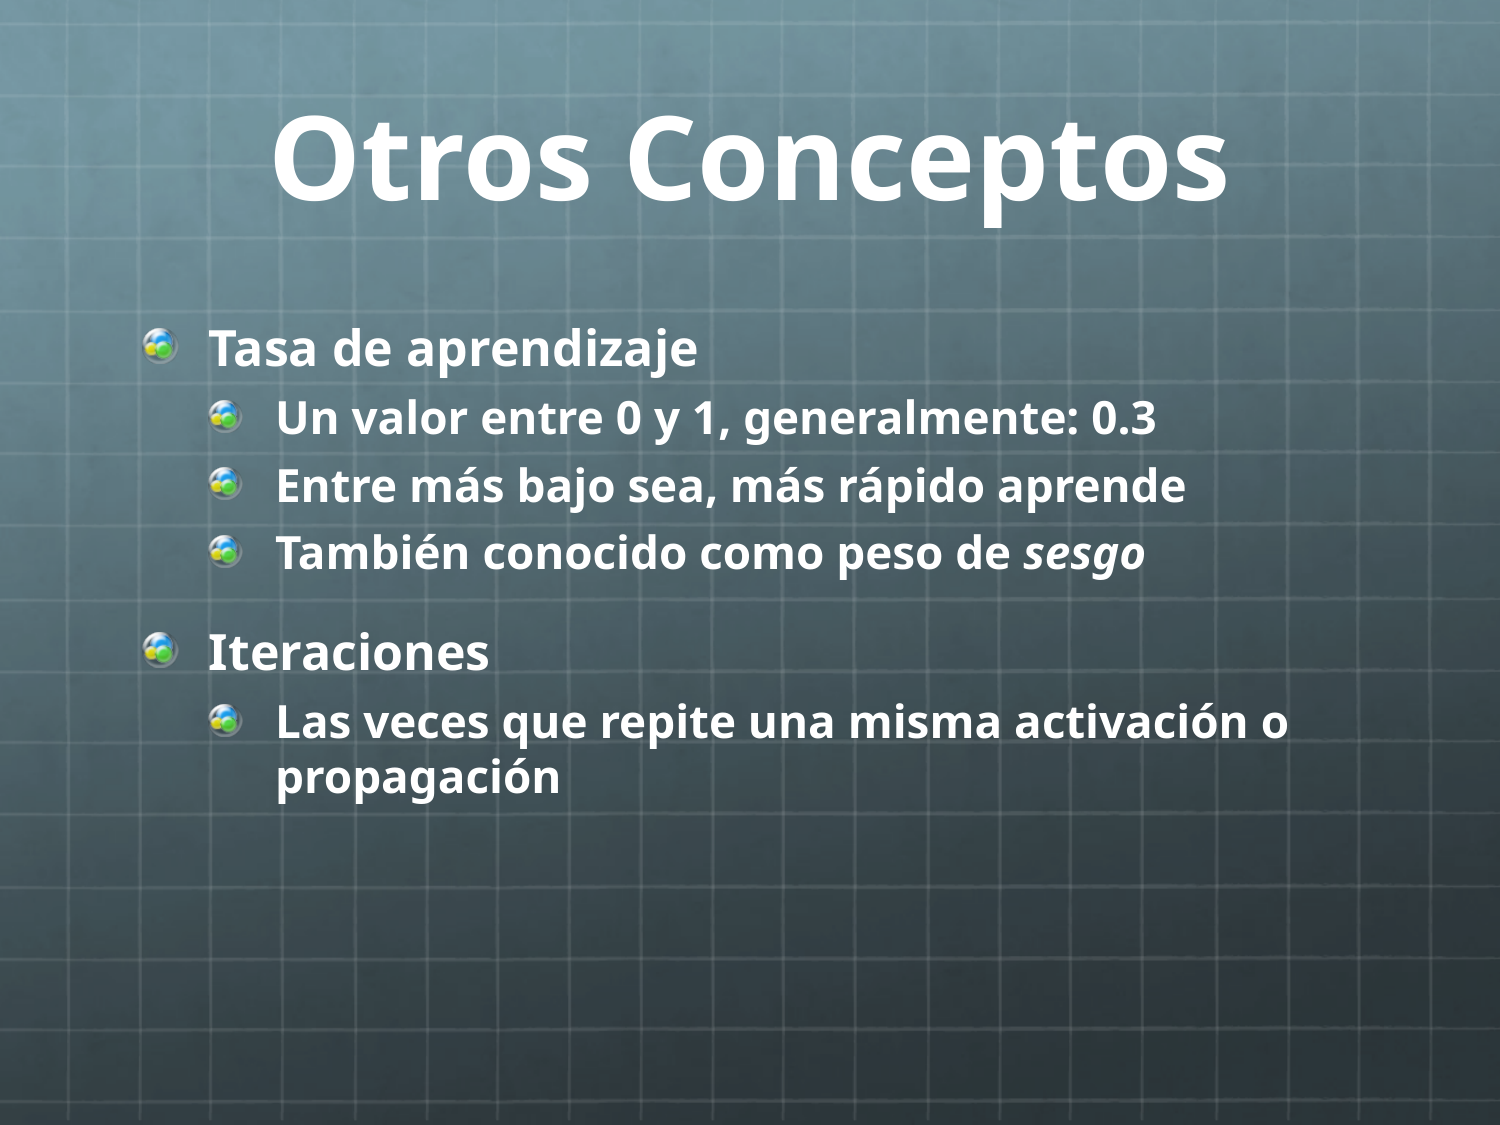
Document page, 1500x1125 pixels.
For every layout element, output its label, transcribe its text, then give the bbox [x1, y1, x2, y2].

list Tasa de aprendizaje Un valor entre 0 y 1, generalmente: 0.3 Entre más bajo sea, más rápido aprende También conocido como peso de sesgo Iteraciones Las veces que repite una misma activación o propagación [127, 308, 1372, 958]
picture [0, 0, 1500, 1125]
title Otros Conceptos [127, 17, 1372, 289]
